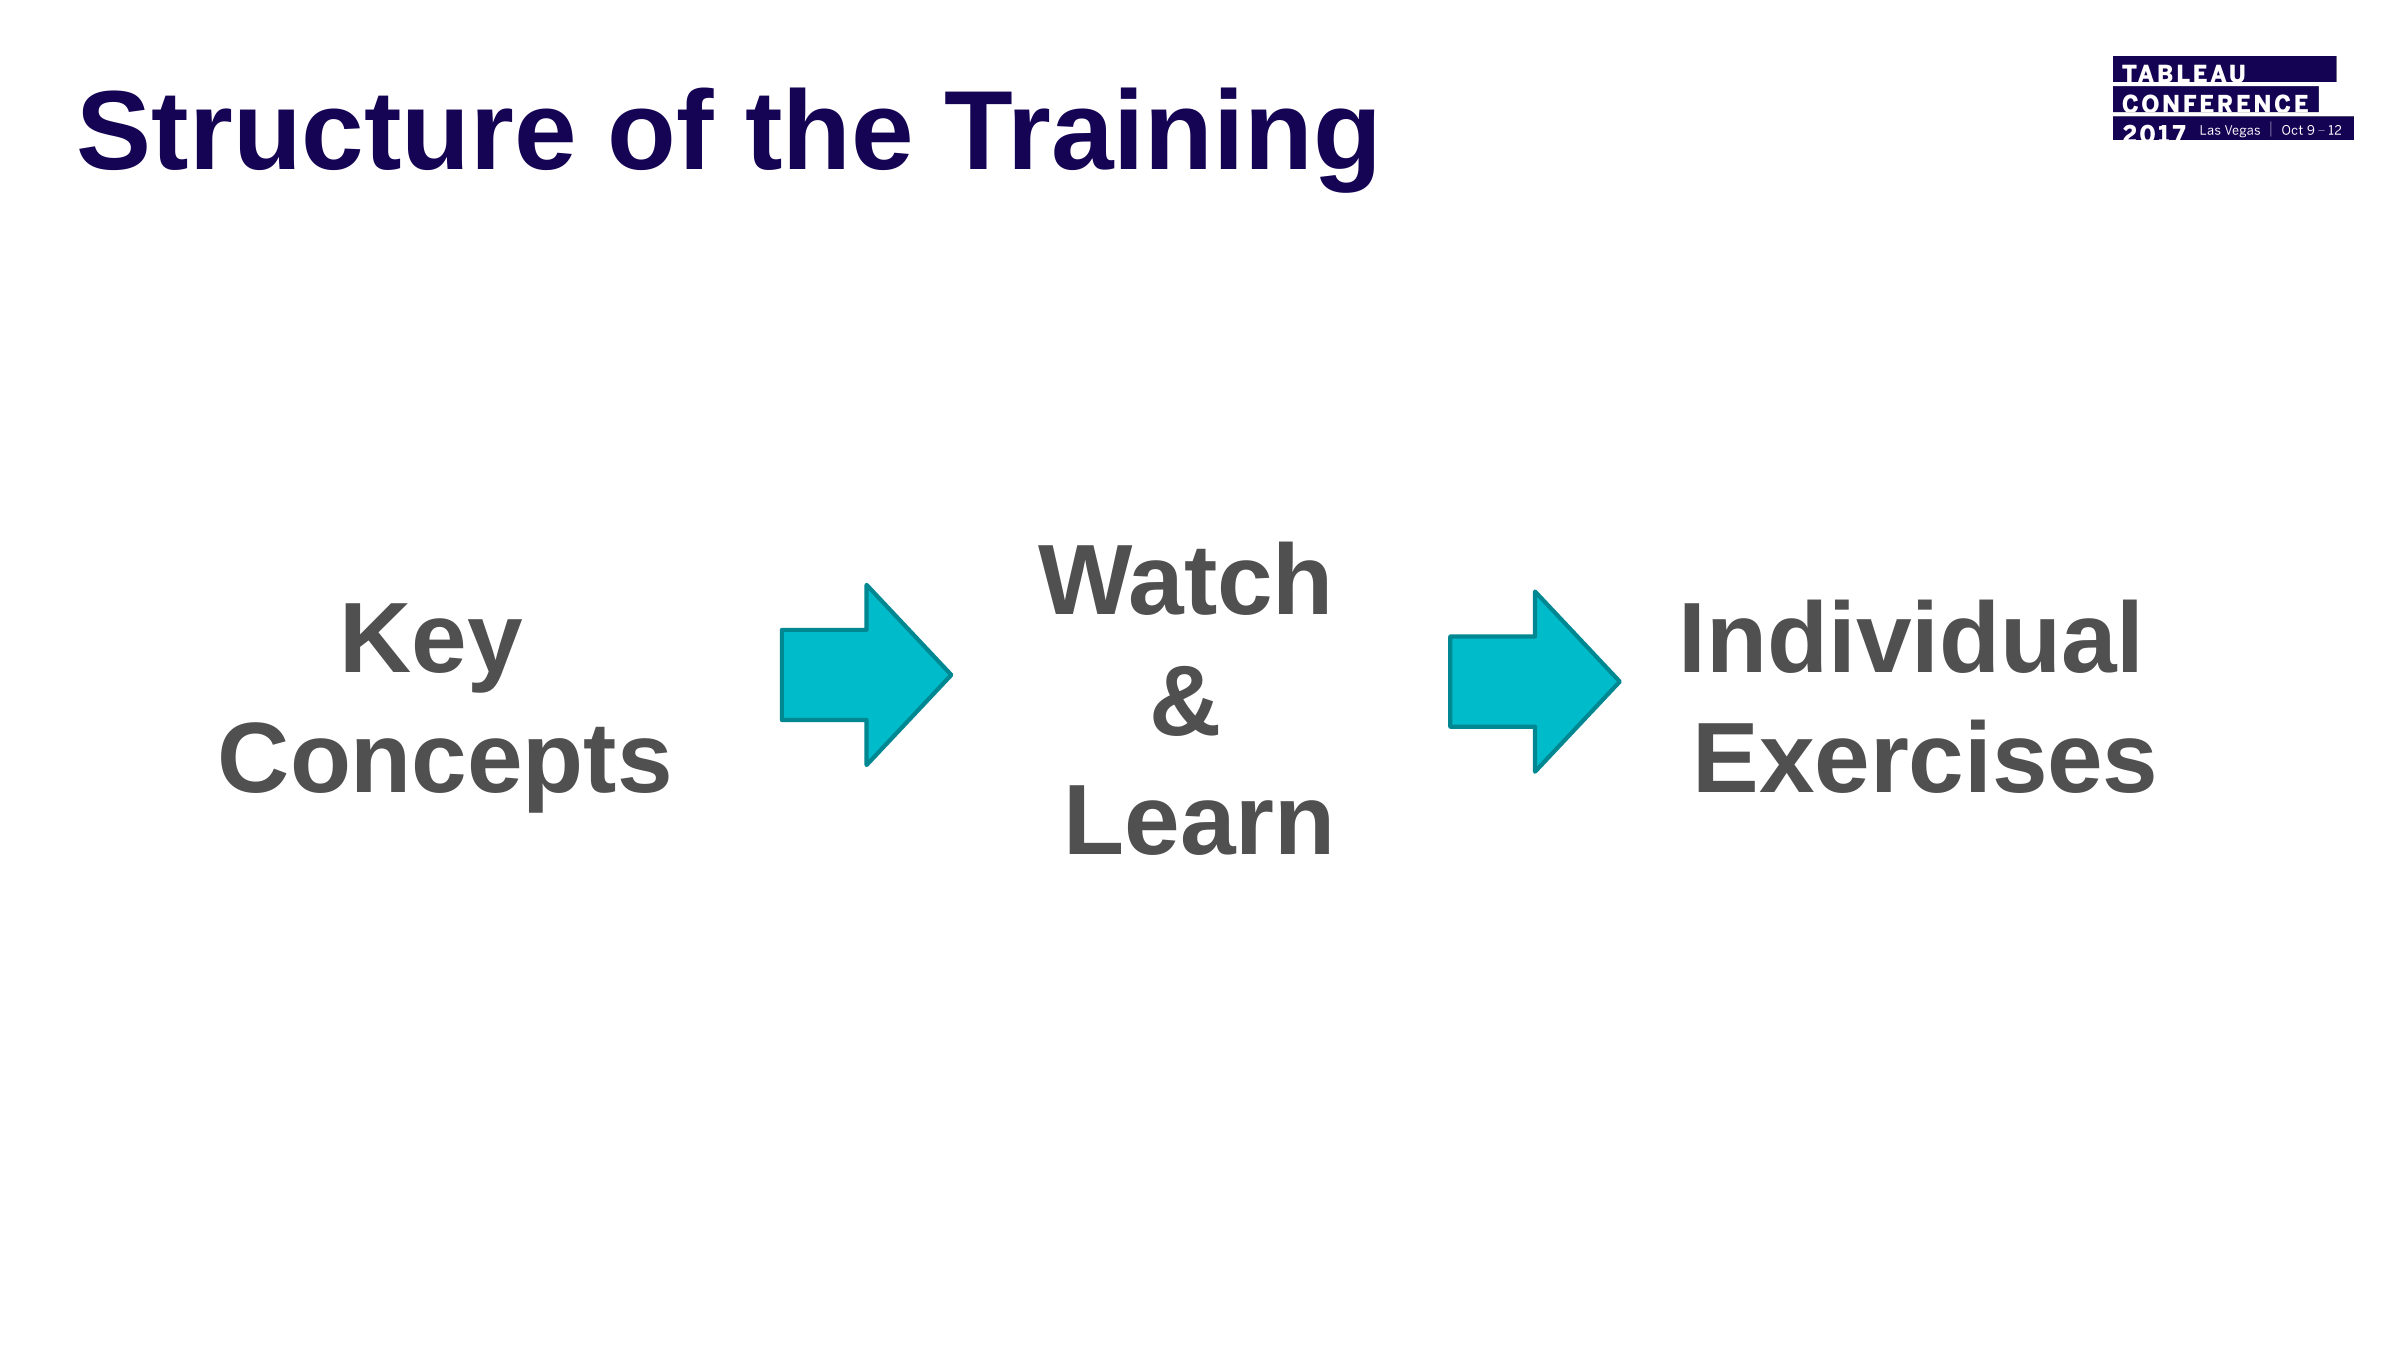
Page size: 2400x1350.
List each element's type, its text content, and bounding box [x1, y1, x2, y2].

text_box [1521, 591, 1555, 772]
text_box Individual Exercises [1555, 557, 2296, 806]
text_box Key Concepts [182, 557, 709, 806]
text_box [781, 584, 952, 766]
text_box Watch & Learn [879, 500, 1521, 850]
title Structure of the Training [52, 56, 2348, 235]
picture [2348, 56, 2354, 140]
